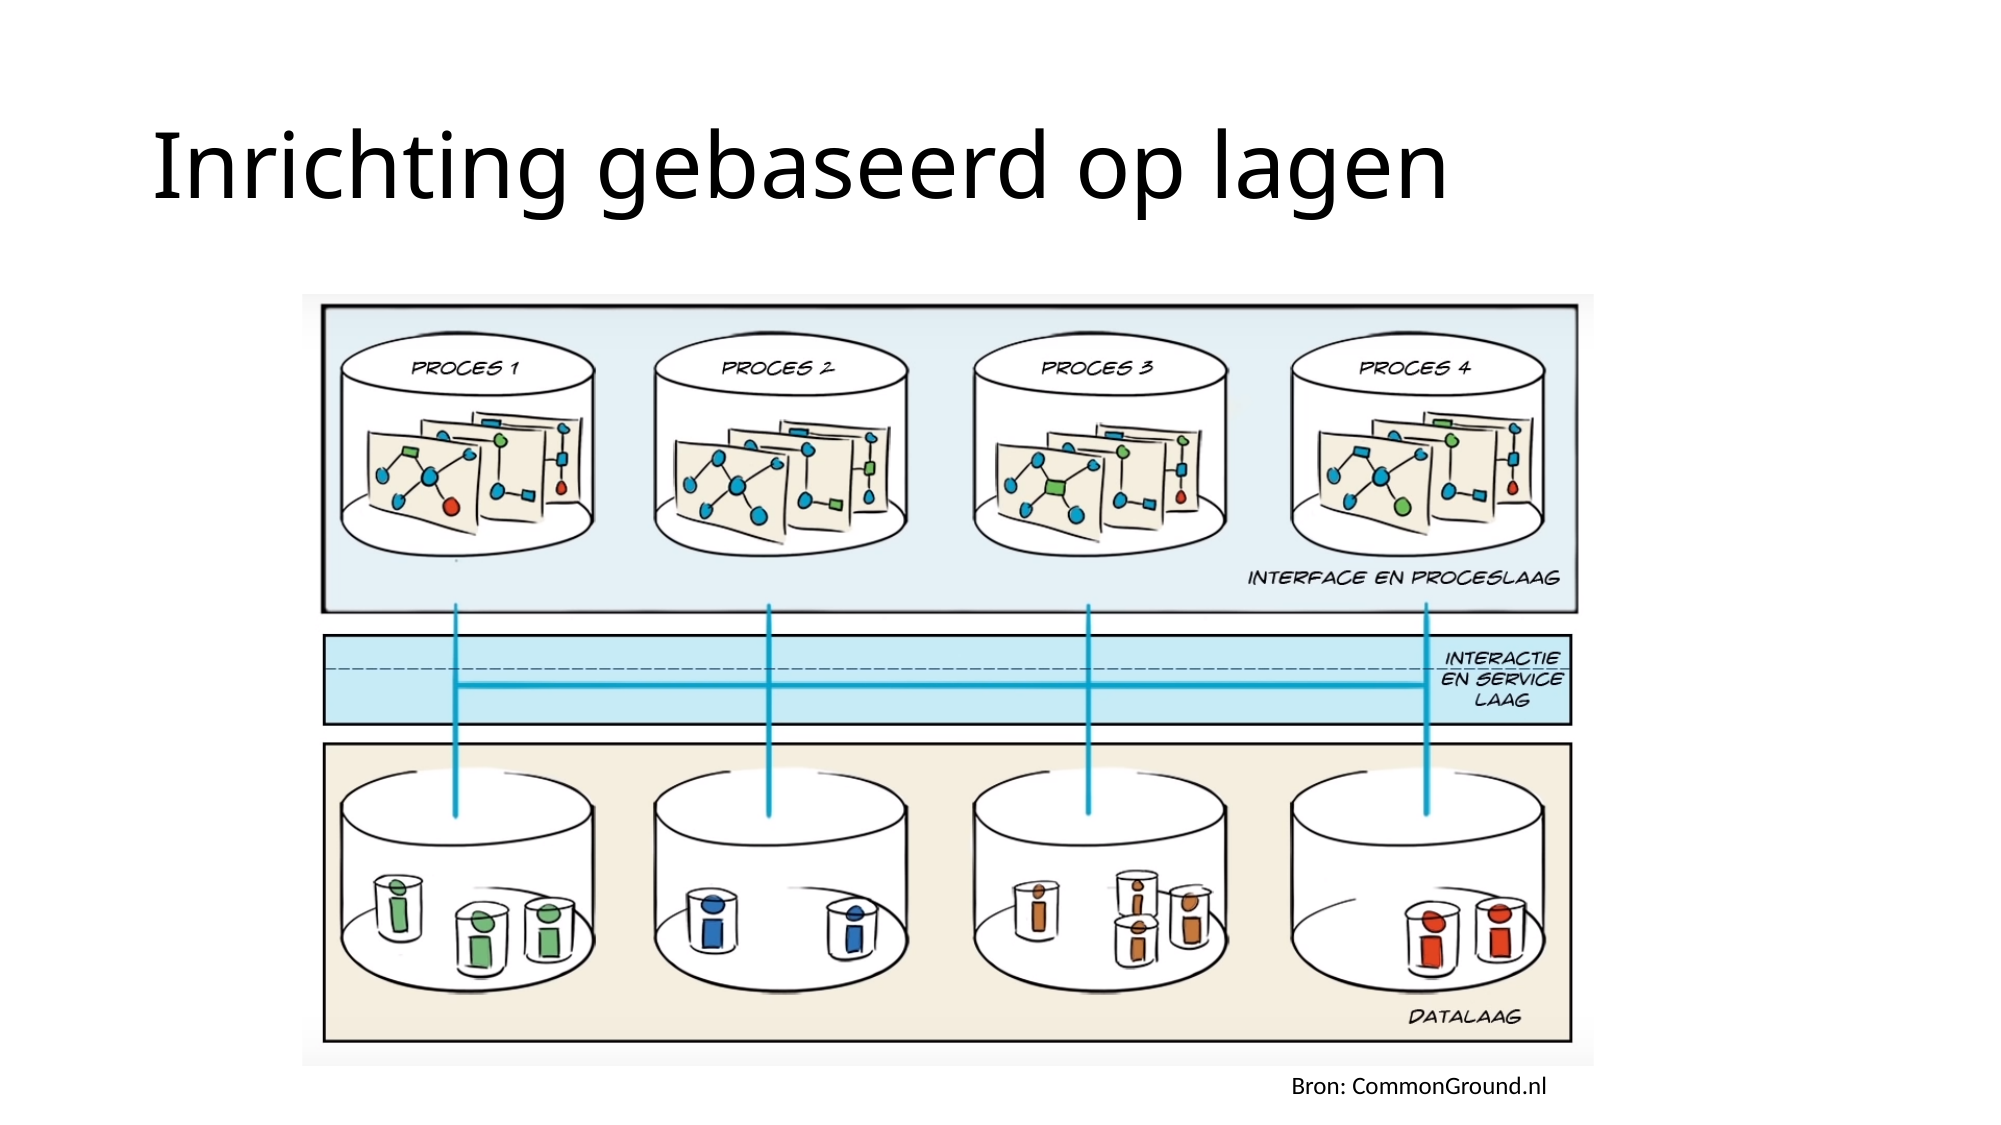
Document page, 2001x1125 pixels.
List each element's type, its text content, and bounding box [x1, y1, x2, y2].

title Inrichting gebaseerd op lagen [137, 59, 1863, 278]
text_box Bron: CommonGround.nl [1276, 1066, 1563, 1108]
picture [302, 294, 1594, 1066]
